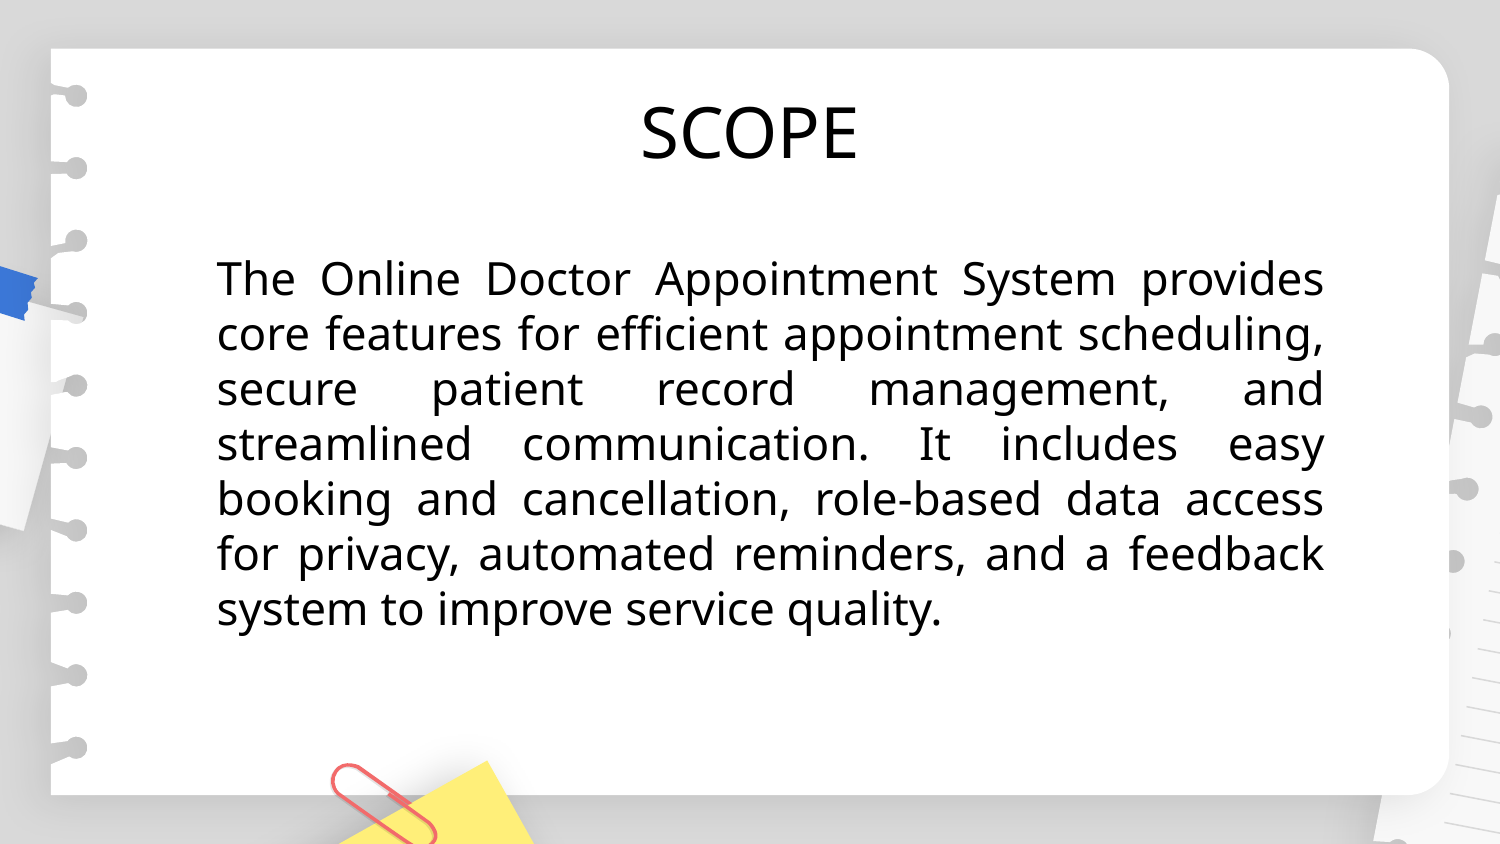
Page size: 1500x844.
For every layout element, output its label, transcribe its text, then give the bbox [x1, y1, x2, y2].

subtitle The Online Doctor Appointment System provides core features for efficient appointment scheduling, secure patient record management, and streamlined communication. It includes easy booking and cancellation, role-based data access for privacy, automated reminders, and a feedback system to improve service quality. [201, 234, 1341, 644]
title SCOPE [116, 72, 1383, 168]
